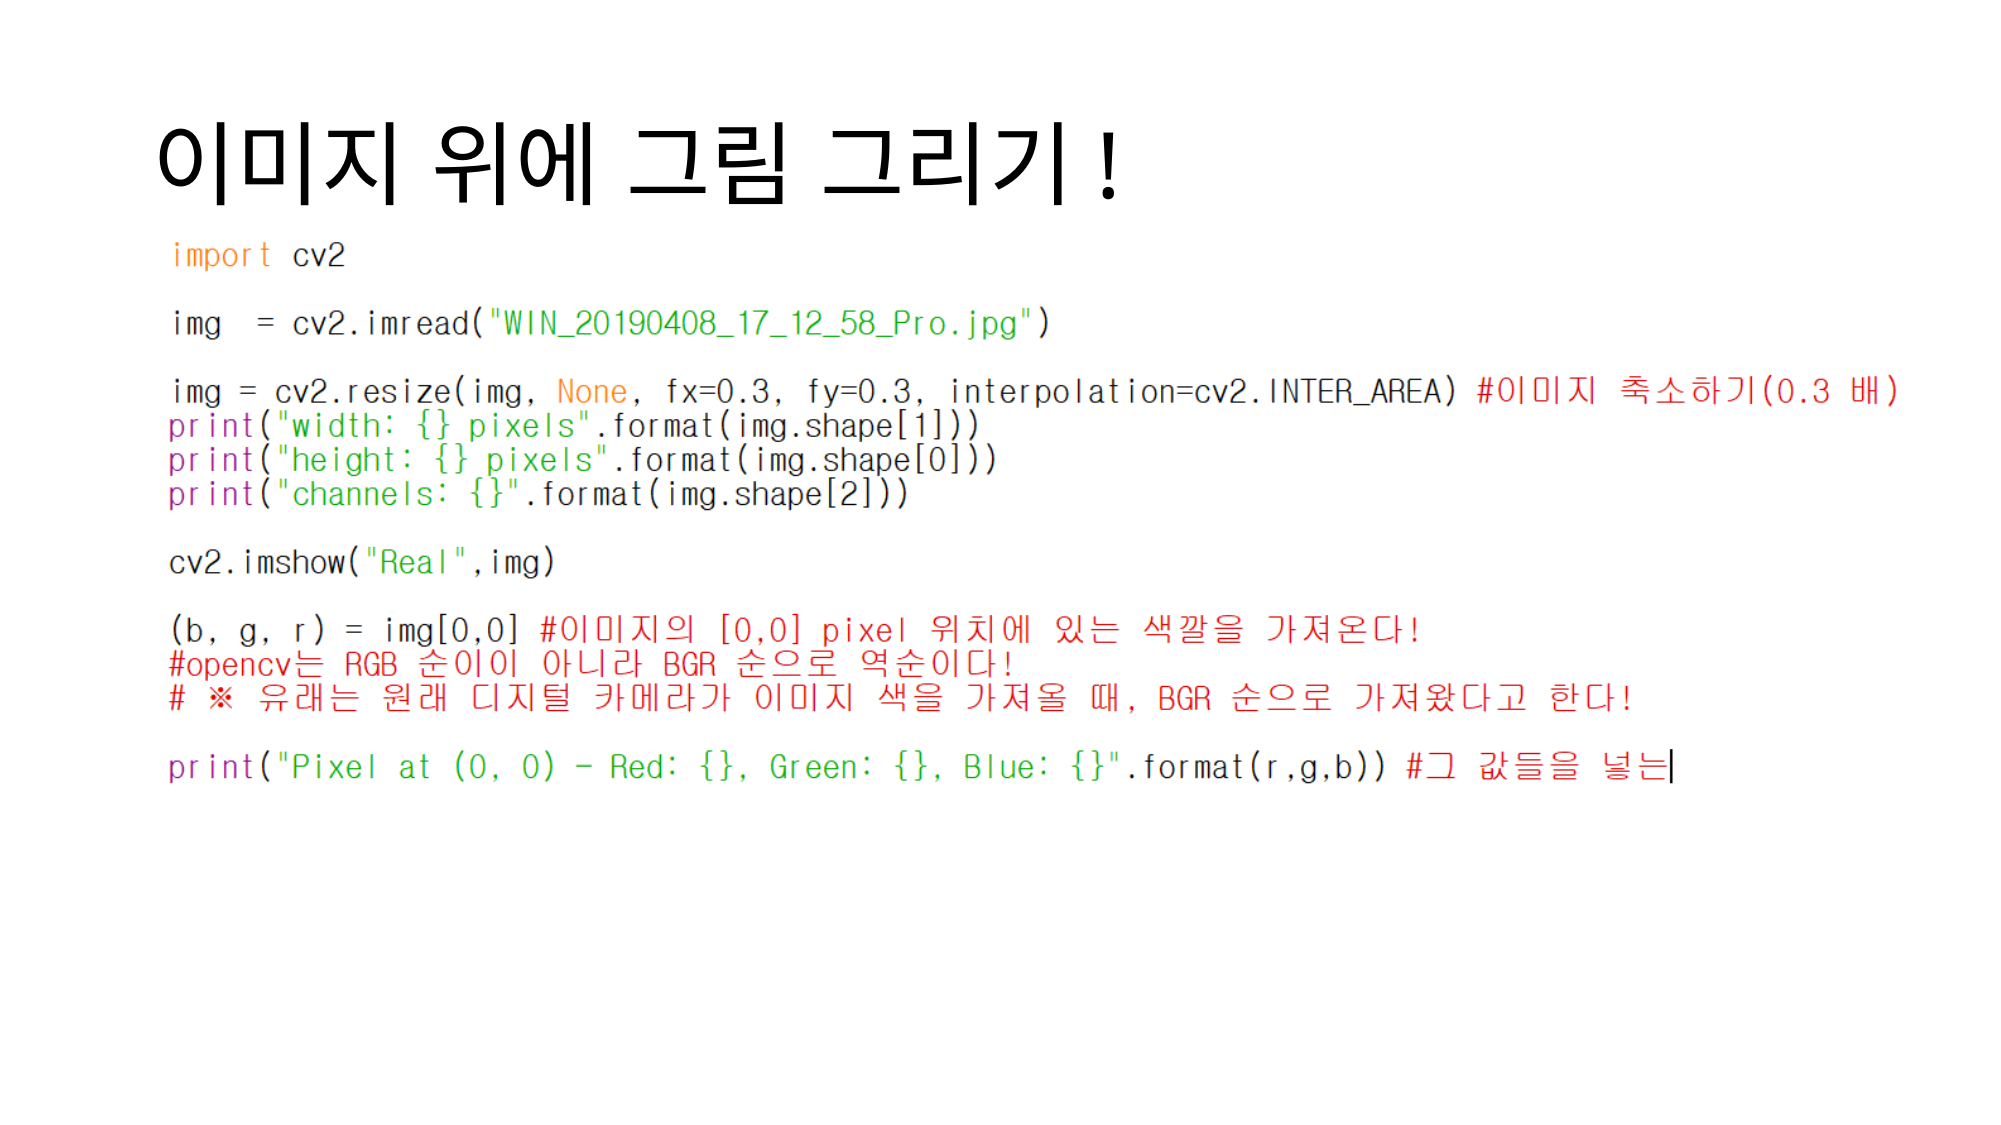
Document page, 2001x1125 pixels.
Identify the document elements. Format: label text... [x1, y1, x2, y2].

picture [165, 236, 1905, 796]
title 이미지 위에 그림 그리기! [137, 59, 1863, 278]
